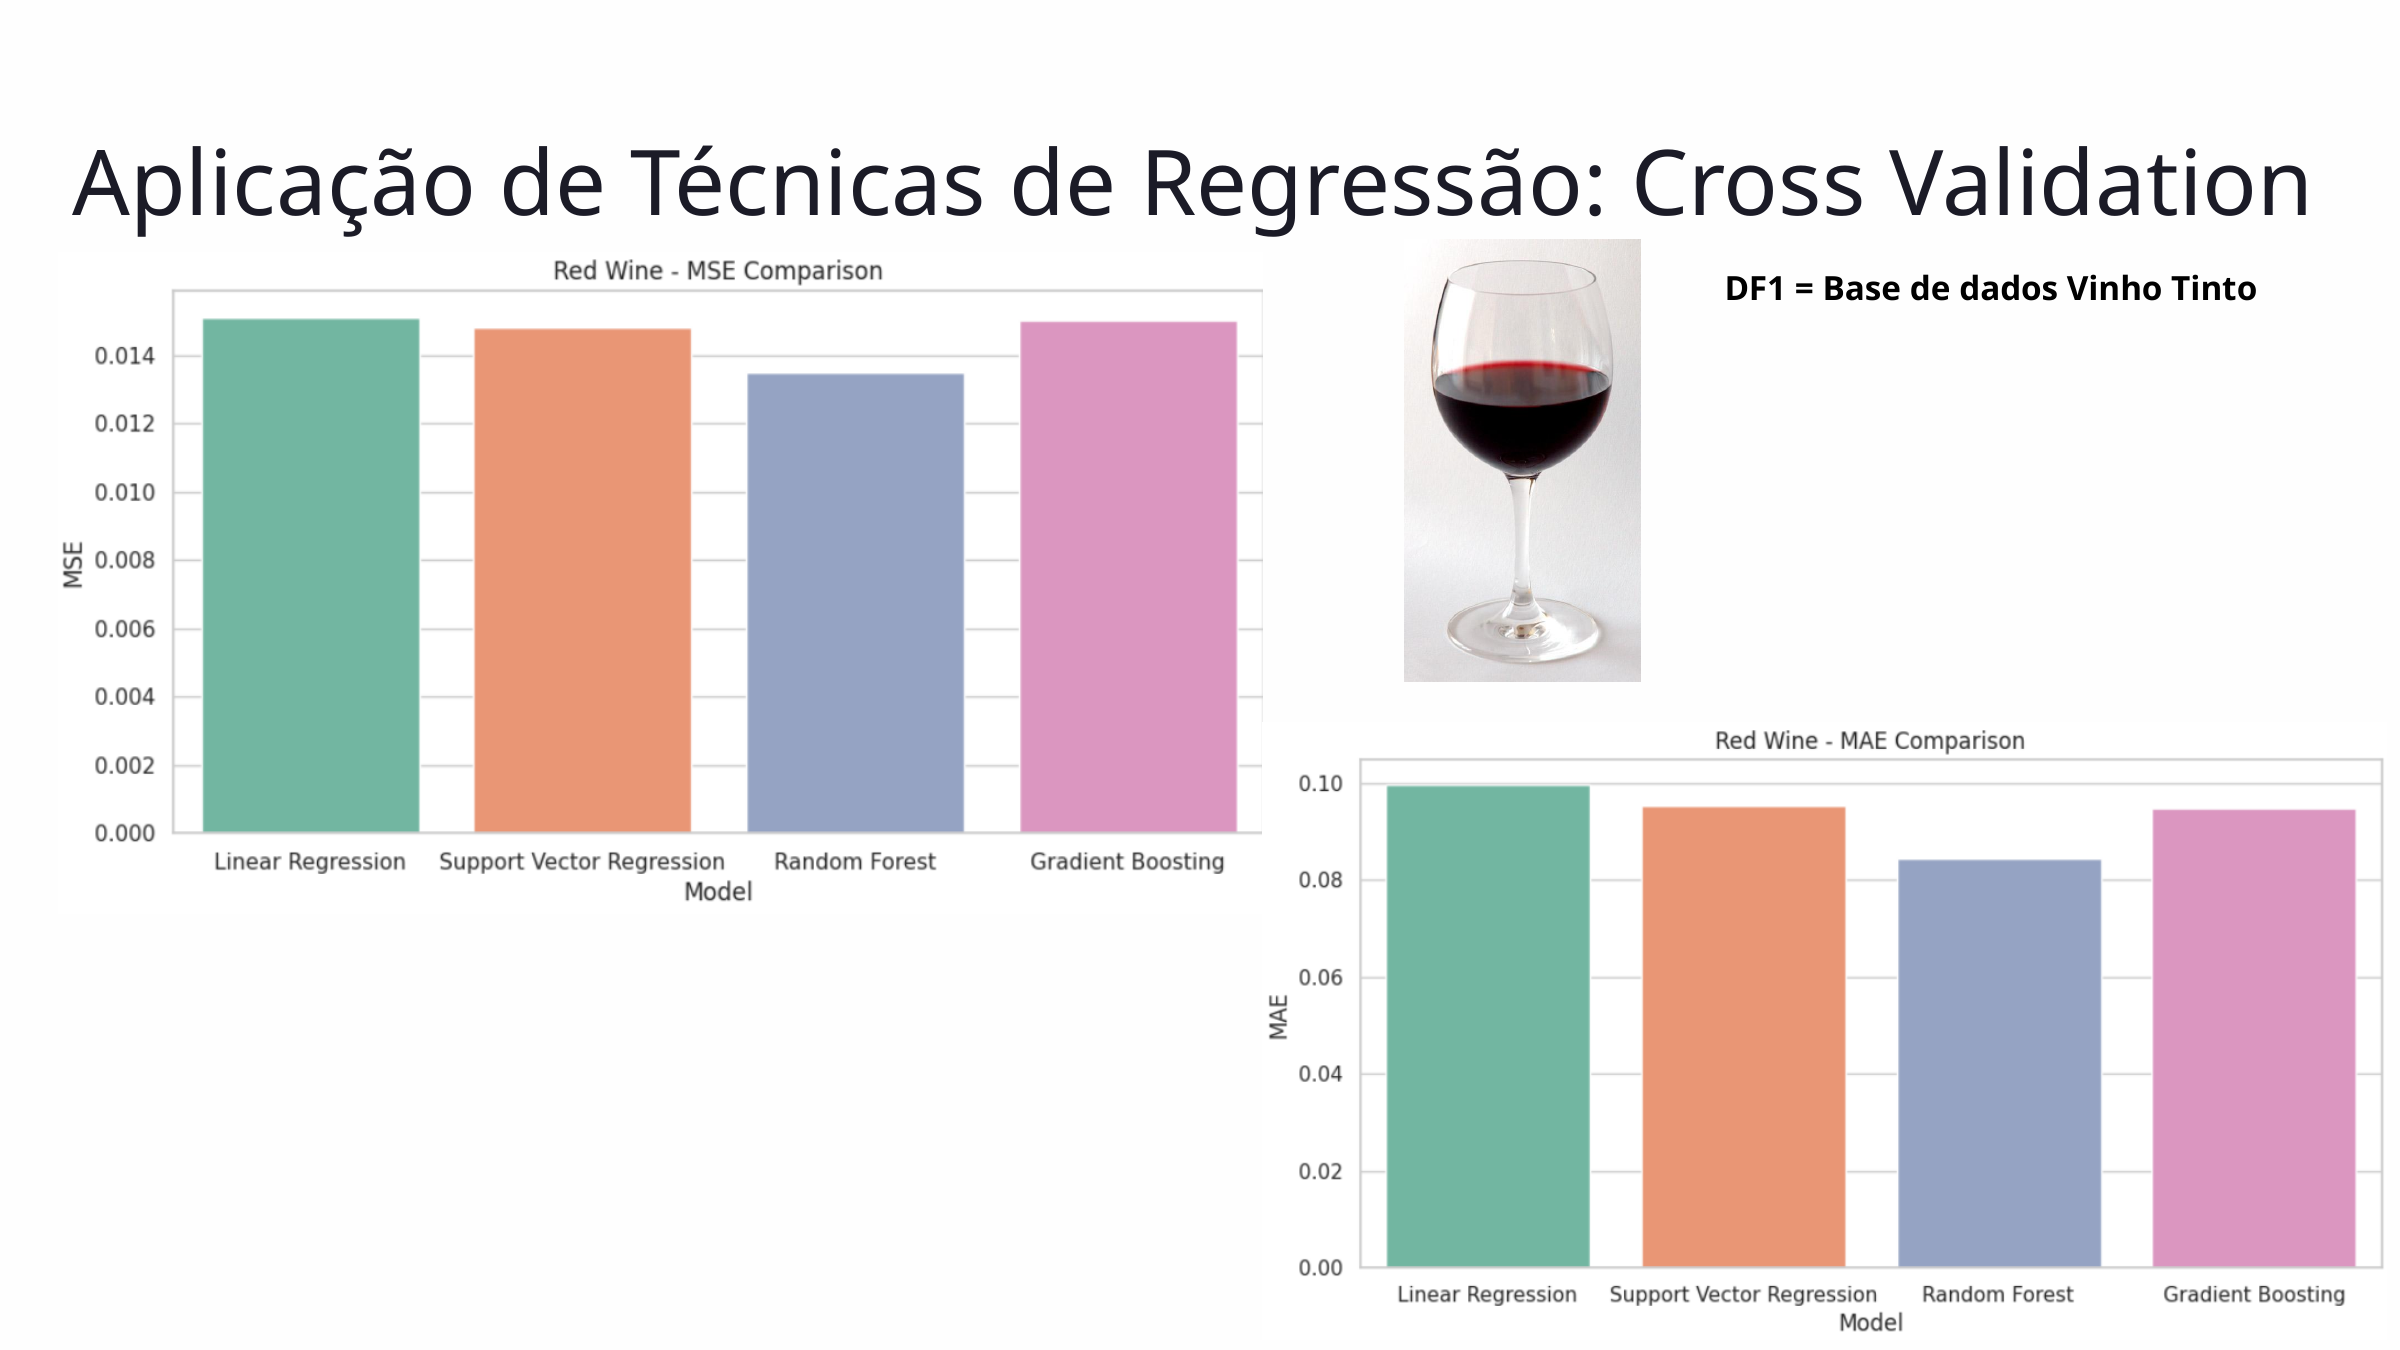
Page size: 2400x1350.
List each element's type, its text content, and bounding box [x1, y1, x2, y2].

picture [1404, 239, 1642, 682]
text_box DF1 = Base de dados Vinho Tinto [1709, 252, 2341, 376]
text_box Aplicação de Técnicas de Regressão: Cross Validation [72, 98, 2328, 215]
picture [57, 251, 2389, 1340]
